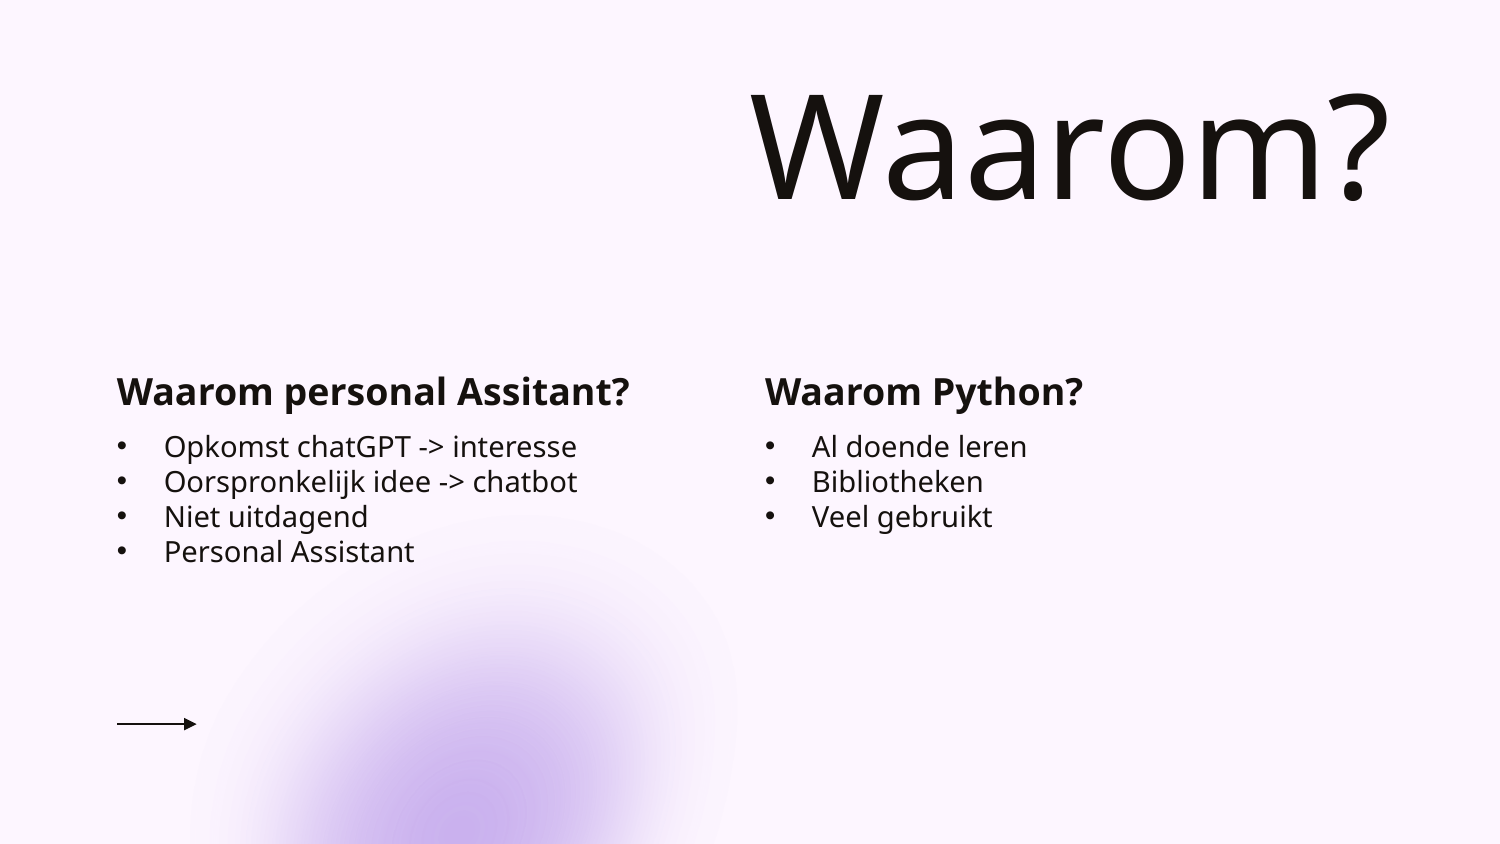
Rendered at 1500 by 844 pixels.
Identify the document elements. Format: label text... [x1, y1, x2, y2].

picture [0, 286, 986, 844]
text_box Al doende leren Bibliotheken Veel gebruikt [750, 422, 1383, 619]
text_box Waarom personal Assitant? [101, 352, 735, 422]
title Waarom? [734, 38, 1475, 244]
text_box Waarom Python? [750, 352, 1383, 422]
subtitle Opkomst chatGPT -> interesse Oorspronkelijk idee -> chatbot Niet uitdagend Personal Assistant [101, 422, 735, 619]
